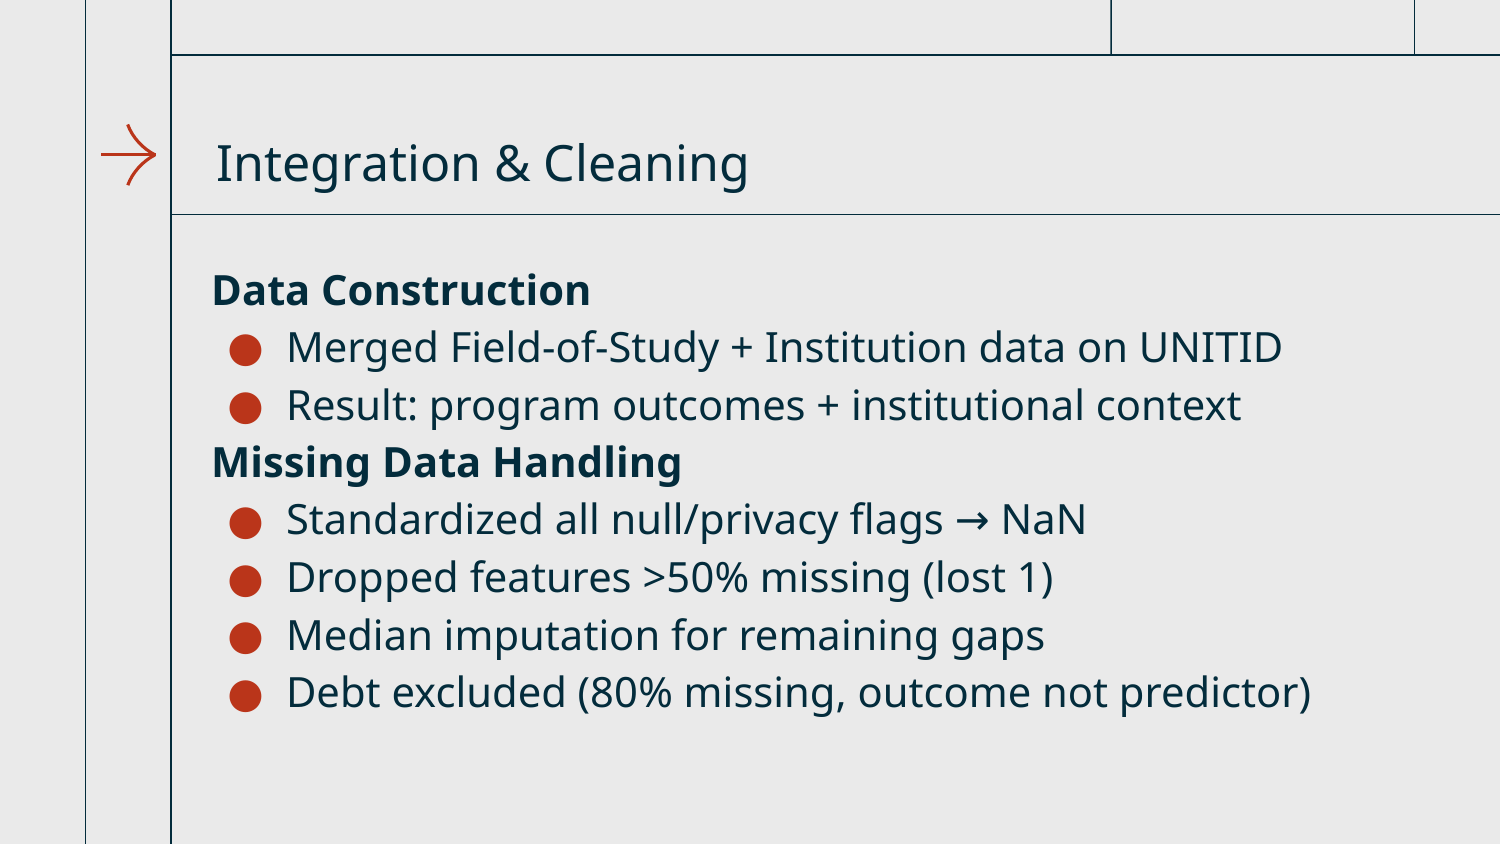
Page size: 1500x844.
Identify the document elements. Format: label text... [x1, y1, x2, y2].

list Data Construction Merged Field-of-Study + Institution data on UNITID Result: program outcomes + institutional context Missing Data Handling Standardized all null/privacy flags → NaN Dropped features >50% missing (lost 1) Median imputation for remaining gaps Debt excluded (80% missing, outcome not predictor) [210, 255, 1415, 746]
title Integration & Cleaning [176, 109, 1415, 213]
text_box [97, 127, 159, 183]
